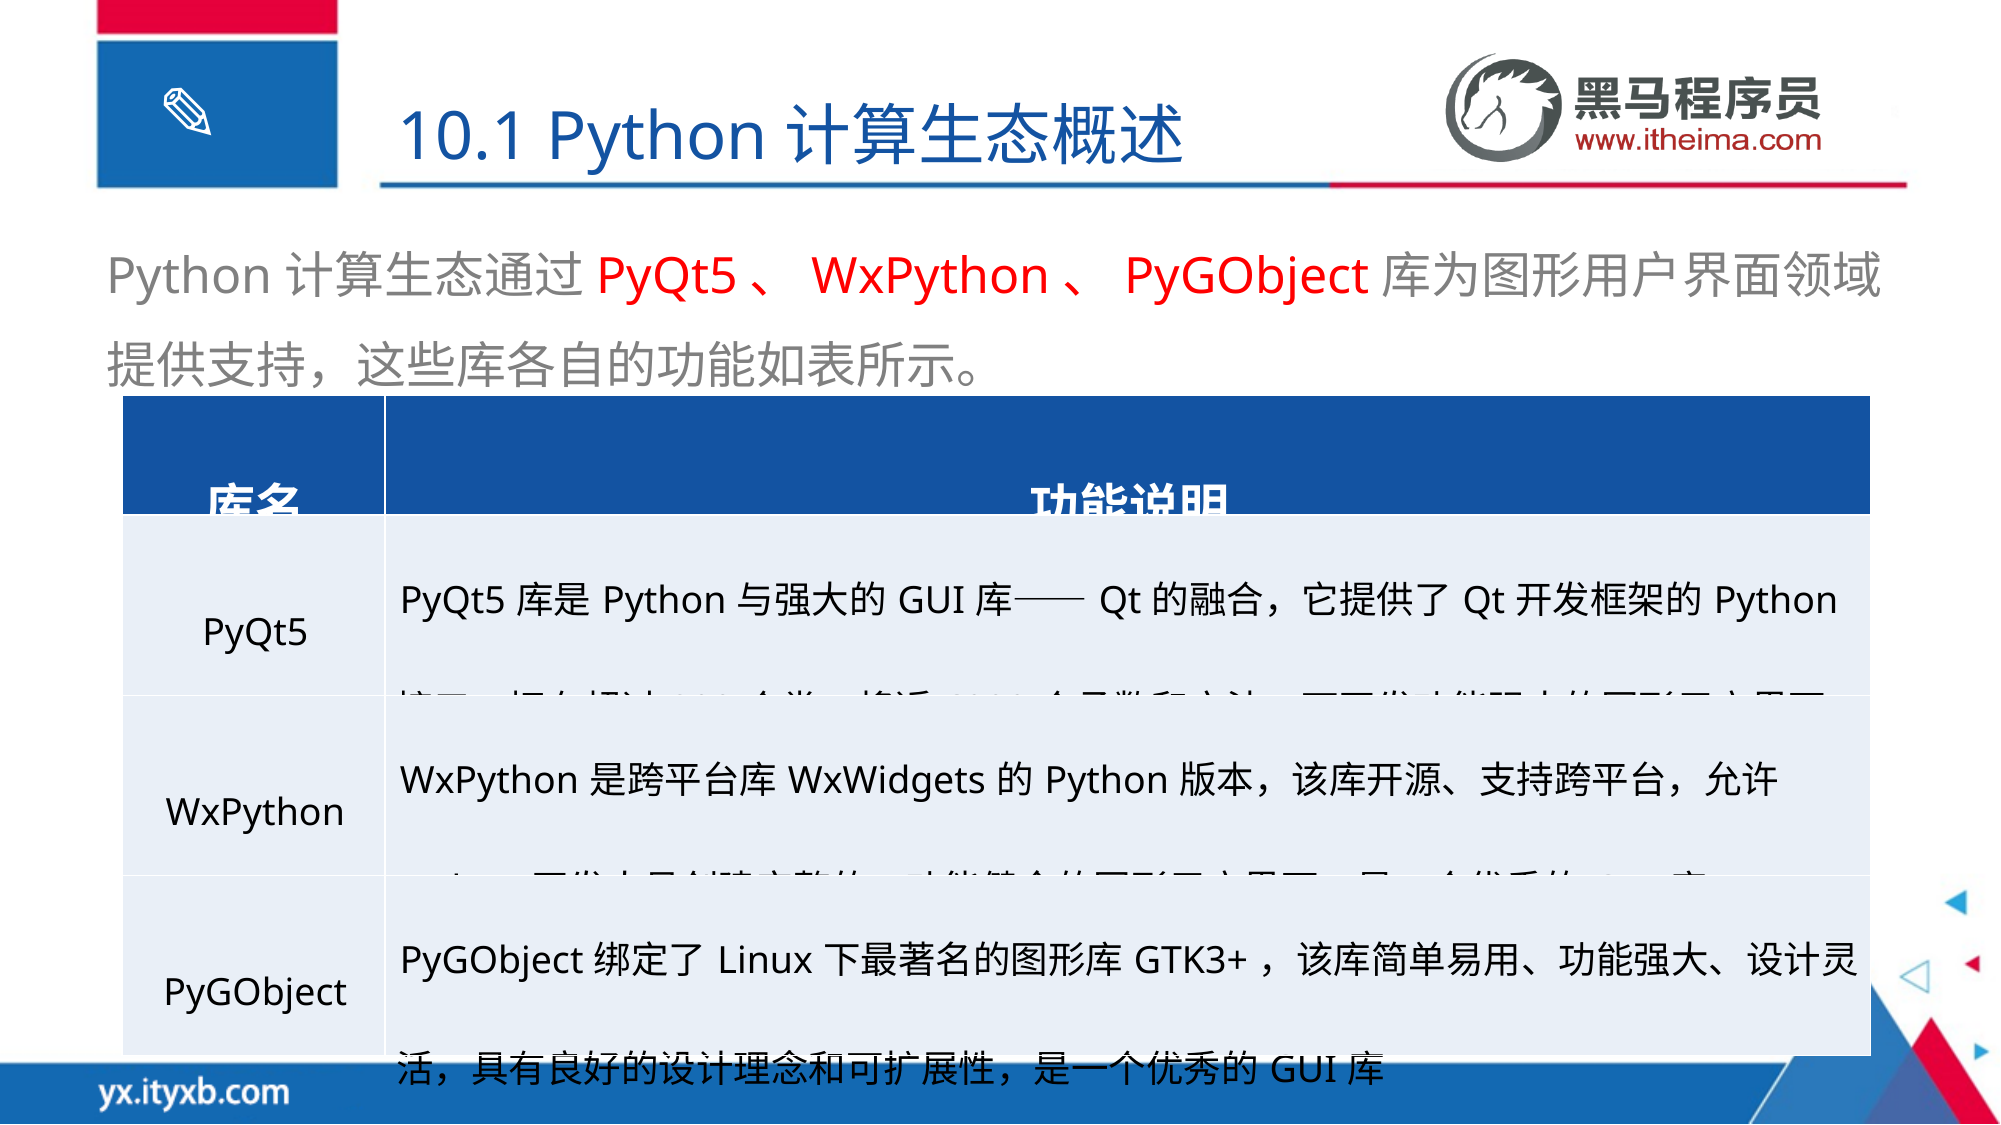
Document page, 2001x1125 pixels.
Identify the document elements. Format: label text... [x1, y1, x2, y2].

picture [0, 0, 2000, 1124]
table_cell PyGObject绑定了Linux下最著名的图形库GTK3+，该库简单易用、功能强大、设计灵活，具有良好的设计理念和可扩展性，是一个优秀的GUI库 [386, 876, 1870, 1055]
table_cell WxPython [123, 696, 384, 875]
table_header 库名 [123, 396, 384, 514]
text_box Python计算生态通过PyQt5、WxPython、PyGObject库为图形用户界面领域提供支持，这些库各自的功能如表所示。 [91, 206, 1901, 401]
text_box 10.1 Python计算生态概述 [382, 94, 1754, 182]
table_cell PyGObject [123, 876, 384, 1055]
table_cell PyQt5 [123, 516, 384, 695]
table_cell WxPython是跨平台库WxWidgets的Python版本，该库开源、支持跨平台，允许Python开发人员创建完整的、功能健全的图形用户界面，是一个优秀的GUI库 [386, 696, 1870, 875]
table_header 功能说明 [386, 396, 1870, 514]
table_cell PyQt5库是Python与强大的GUI库——Qt的融合，它提供了Qt开发框架的Python接口，拥有超过300个类、将近6000个函数和方法，可开发功能强大的图形用户界面 [386, 516, 1870, 695]
